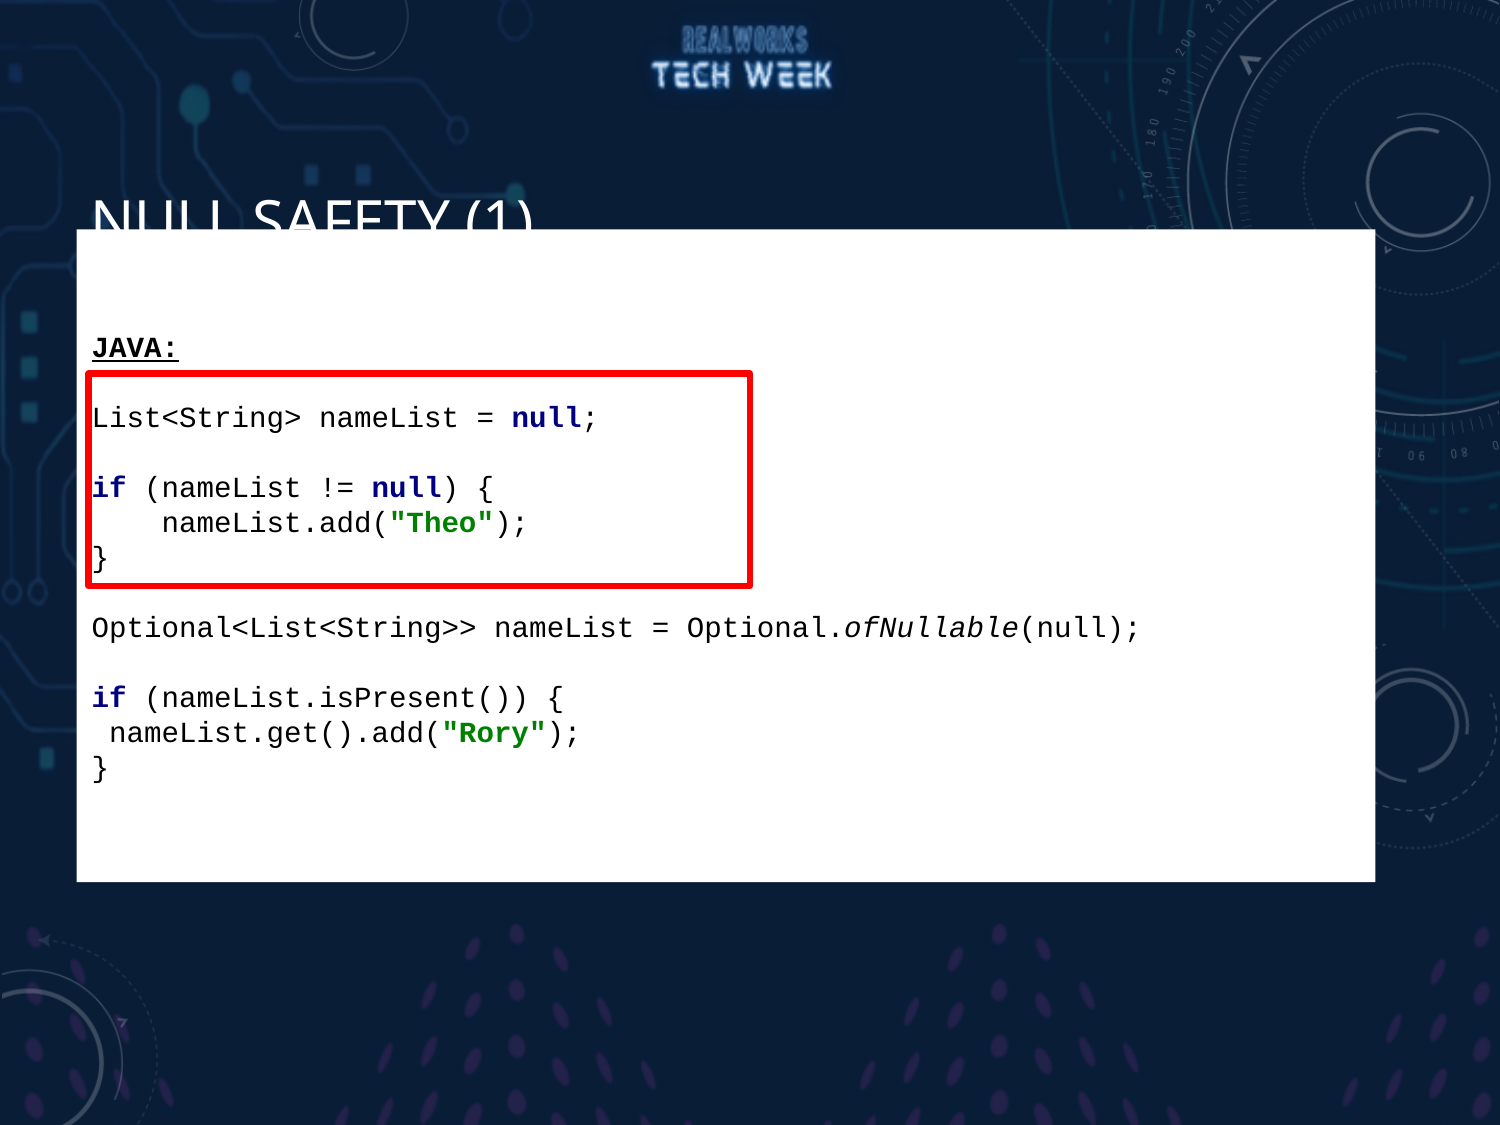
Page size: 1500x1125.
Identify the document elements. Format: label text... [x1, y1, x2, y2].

title Null safety (1) [75, 99, 1350, 339]
picture [0, 0, 1500, 1125]
list JAVA: List<String> nameList = null; if (nameList != null) { nameList.add("Theo"); } Optional<List<String>> nameList = Optional.ofNullable(null); if (nameList.isPresent()) { nameList.get().add("Rory"); } [76, 229, 1376, 883]
text_box [88, 373, 750, 587]
